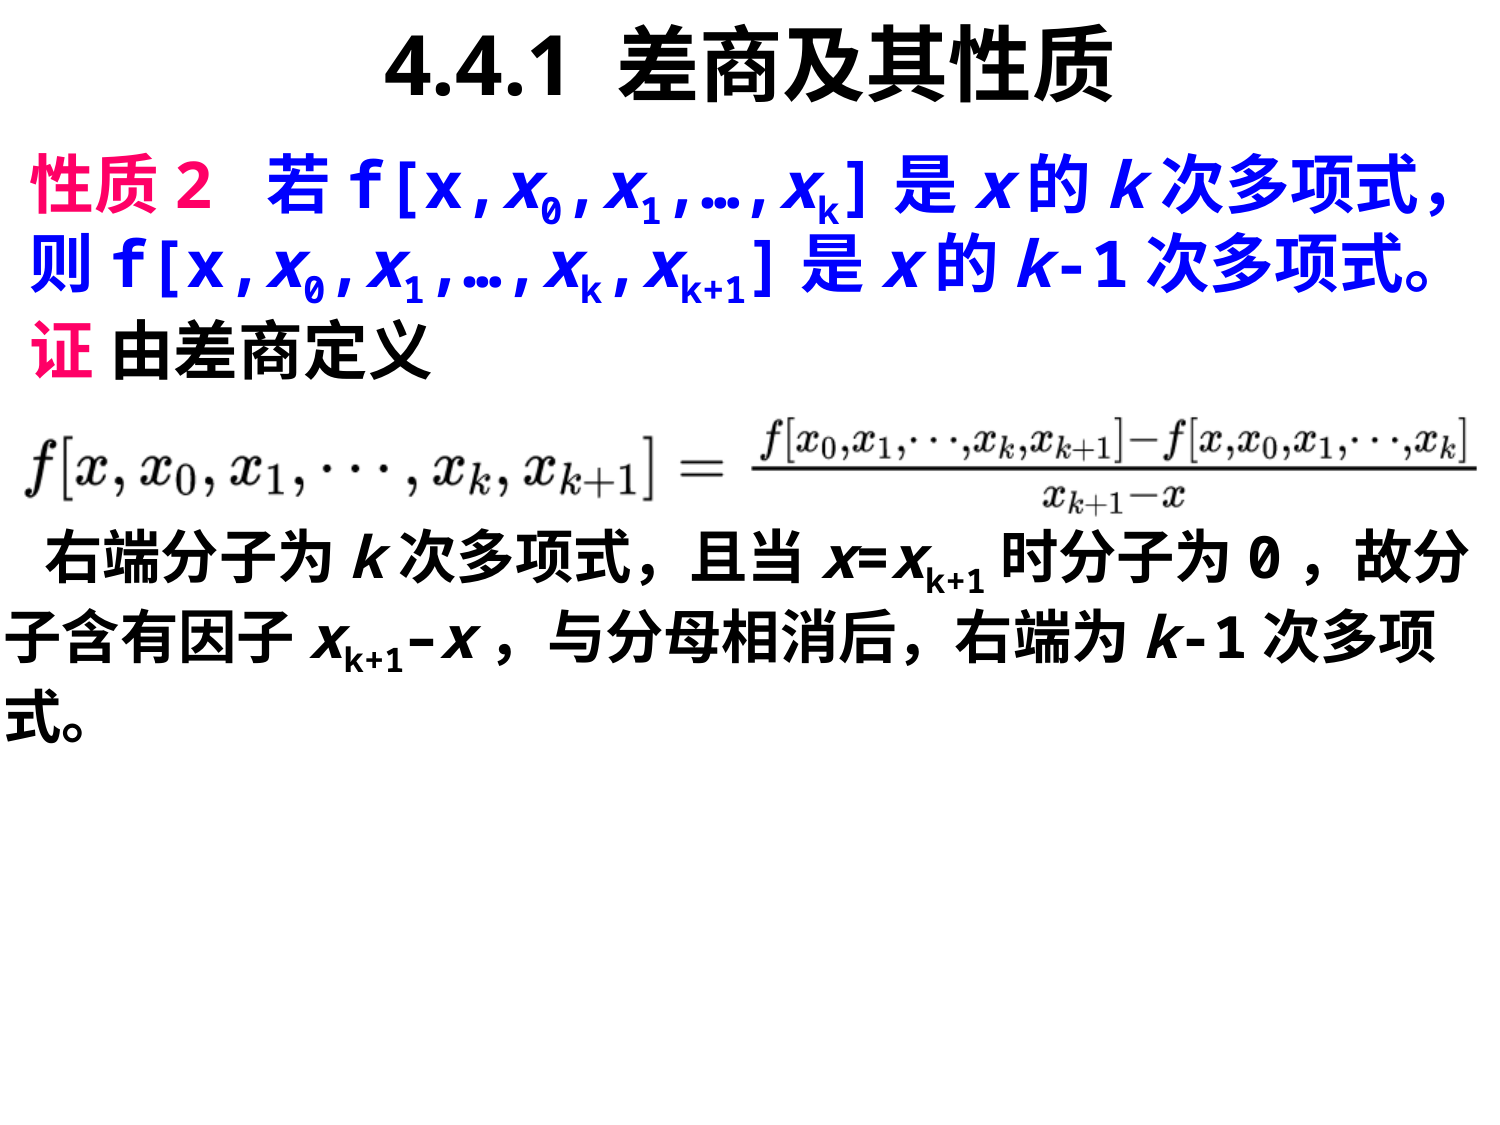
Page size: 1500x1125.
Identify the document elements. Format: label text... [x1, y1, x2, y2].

text_box 右端分子为k次多项式，且当x=xk+1时分子为0，故分子含有因子xk+1–x，与分母相消后，右端为k-1次多项式。 [0, 513, 1500, 667]
title 4.4.1 差商及其性质 [227, 41, 1273, 96]
text_box 性质2 若f[x,x0,x1,…,xk]是x的k次多项式，则f[x,x0,x1,…,xk,xk+1]是x的k-1次多项式。 证 由差商定义 [14, 137, 1465, 419]
picture [17, 413, 1483, 526]
